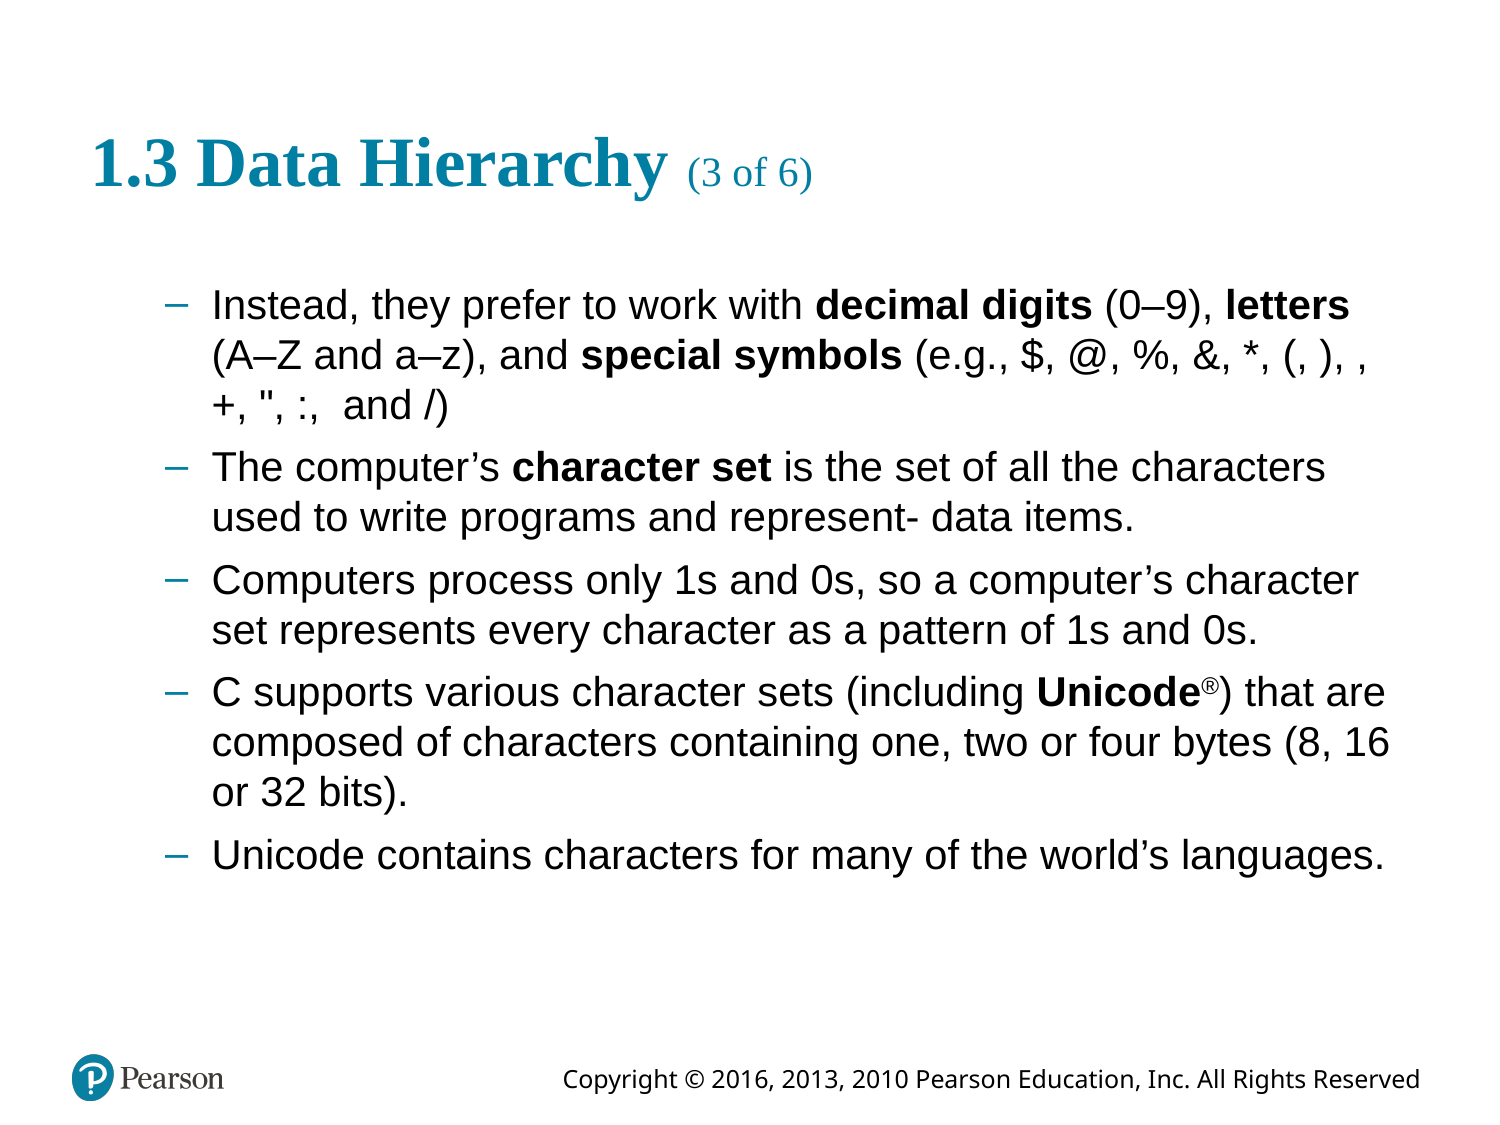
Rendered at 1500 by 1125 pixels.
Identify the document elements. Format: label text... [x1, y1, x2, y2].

title 1.3 Data Hierarchy (3 of 6) [75, 35, 1425, 216]
picture [72, 1087, 83, 1101]
picture [72, 1054, 88, 1070]
picture [98, 1054, 224, 1101]
picture [80, 1063, 106, 1088]
